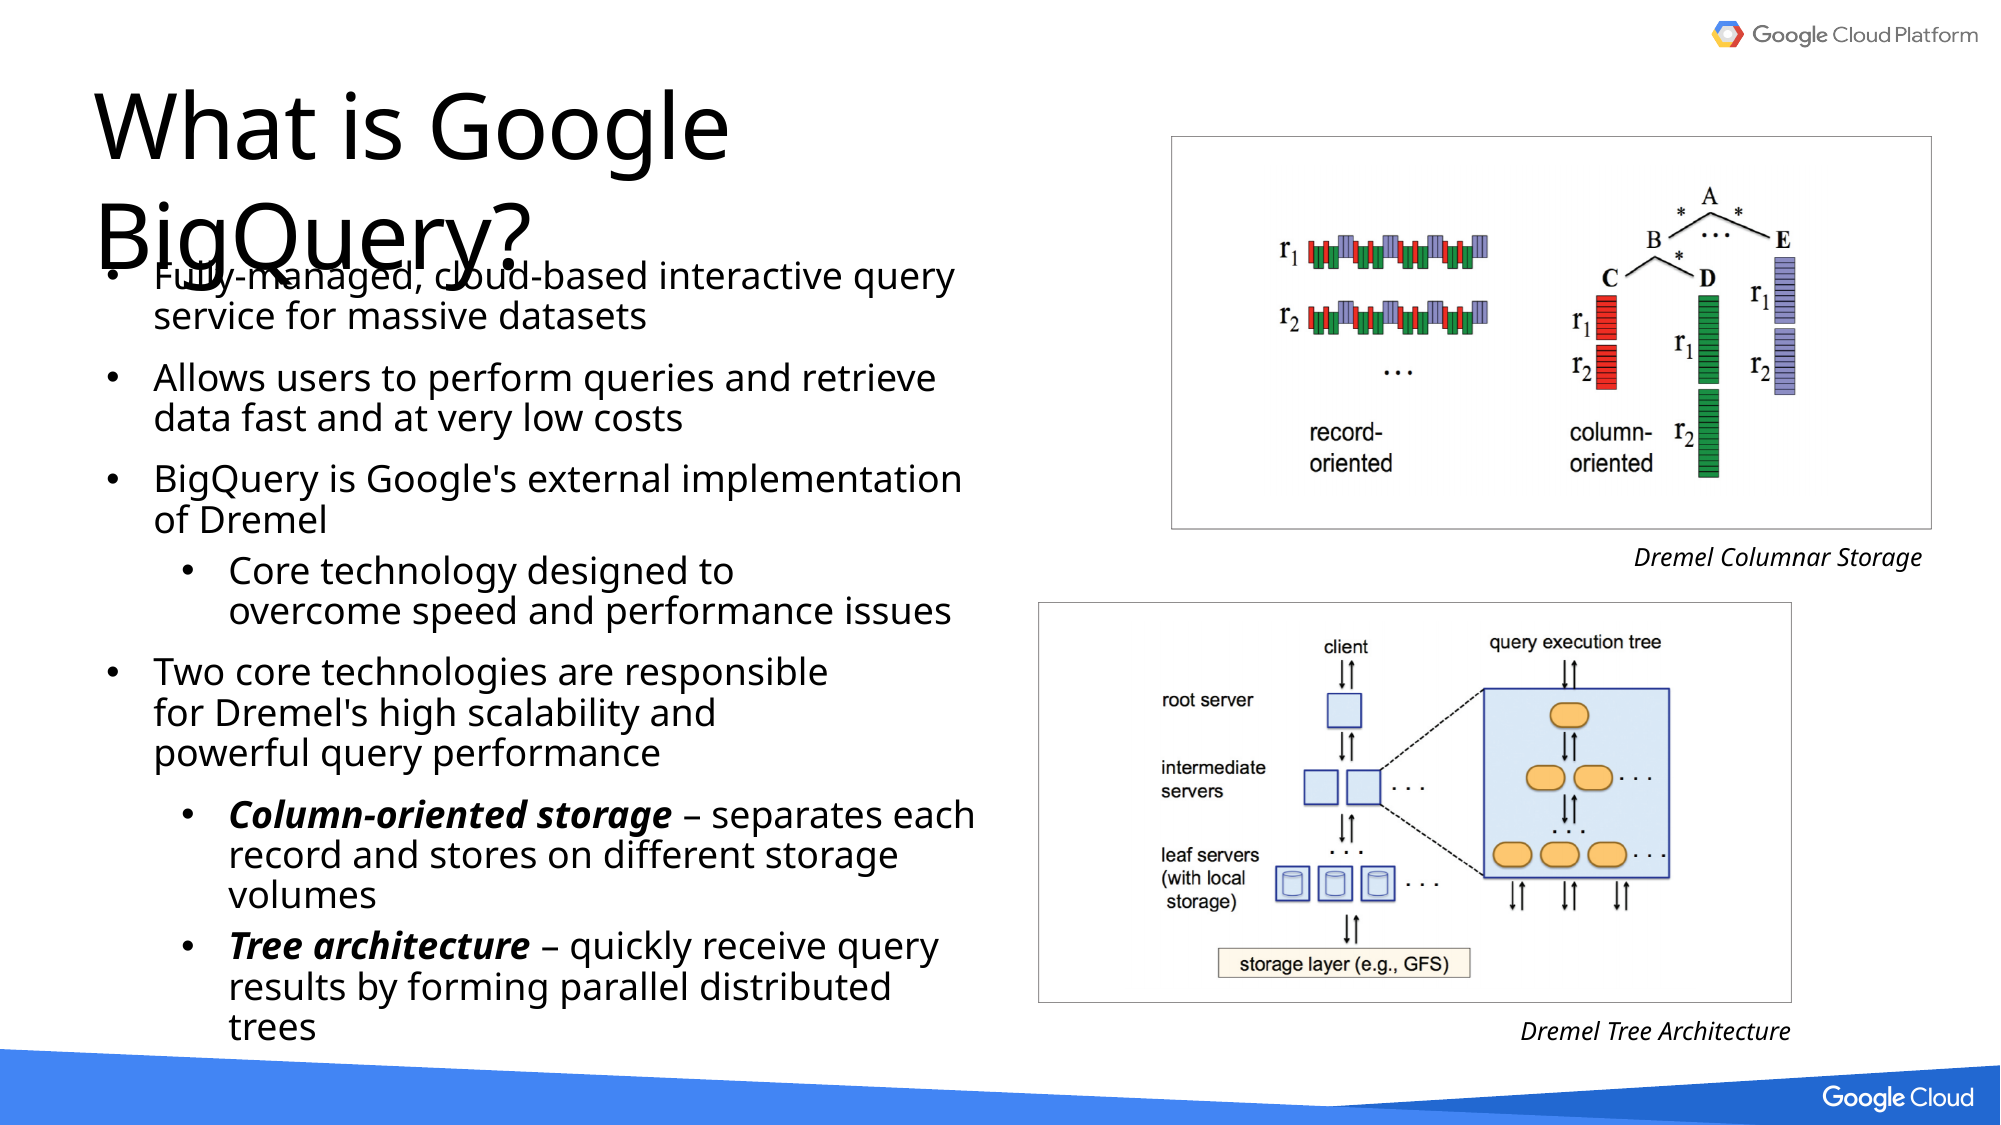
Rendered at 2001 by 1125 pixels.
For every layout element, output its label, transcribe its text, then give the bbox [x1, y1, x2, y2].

text_box Dremel Tree Architecture [1356, 1007, 1807, 1053]
text_box [1337, 1077, 1810, 1125]
title What is Google BigQuery? [91, 65, 1165, 288]
text_box [1858, 1065, 2000, 1125]
text_box Fully-managed, cloud-based interactive query service for massive datasets Allows users to perform queries and retrieve data fast and at very low costs BigQuery is Google's external implementation of Dremel Core technology designed to overcome speed and performance issues Two core technologies are responsible for Dremel's high scalability and powerful query performance Column-oriented storage – separates each record and stores on different storage volumes Tree architecture – quickly receive query results by forming parallel distributed trees [91, 249, 1001, 1057]
picture [1708, 18, 1980, 50]
text_box [0, 1049, 1760, 1125]
picture [1033, 597, 1797, 1008]
text_box Dremel Columnar Storage [1487, 534, 1938, 579]
text_box [1810, 1074, 1986, 1125]
picture [1164, 131, 1939, 534]
